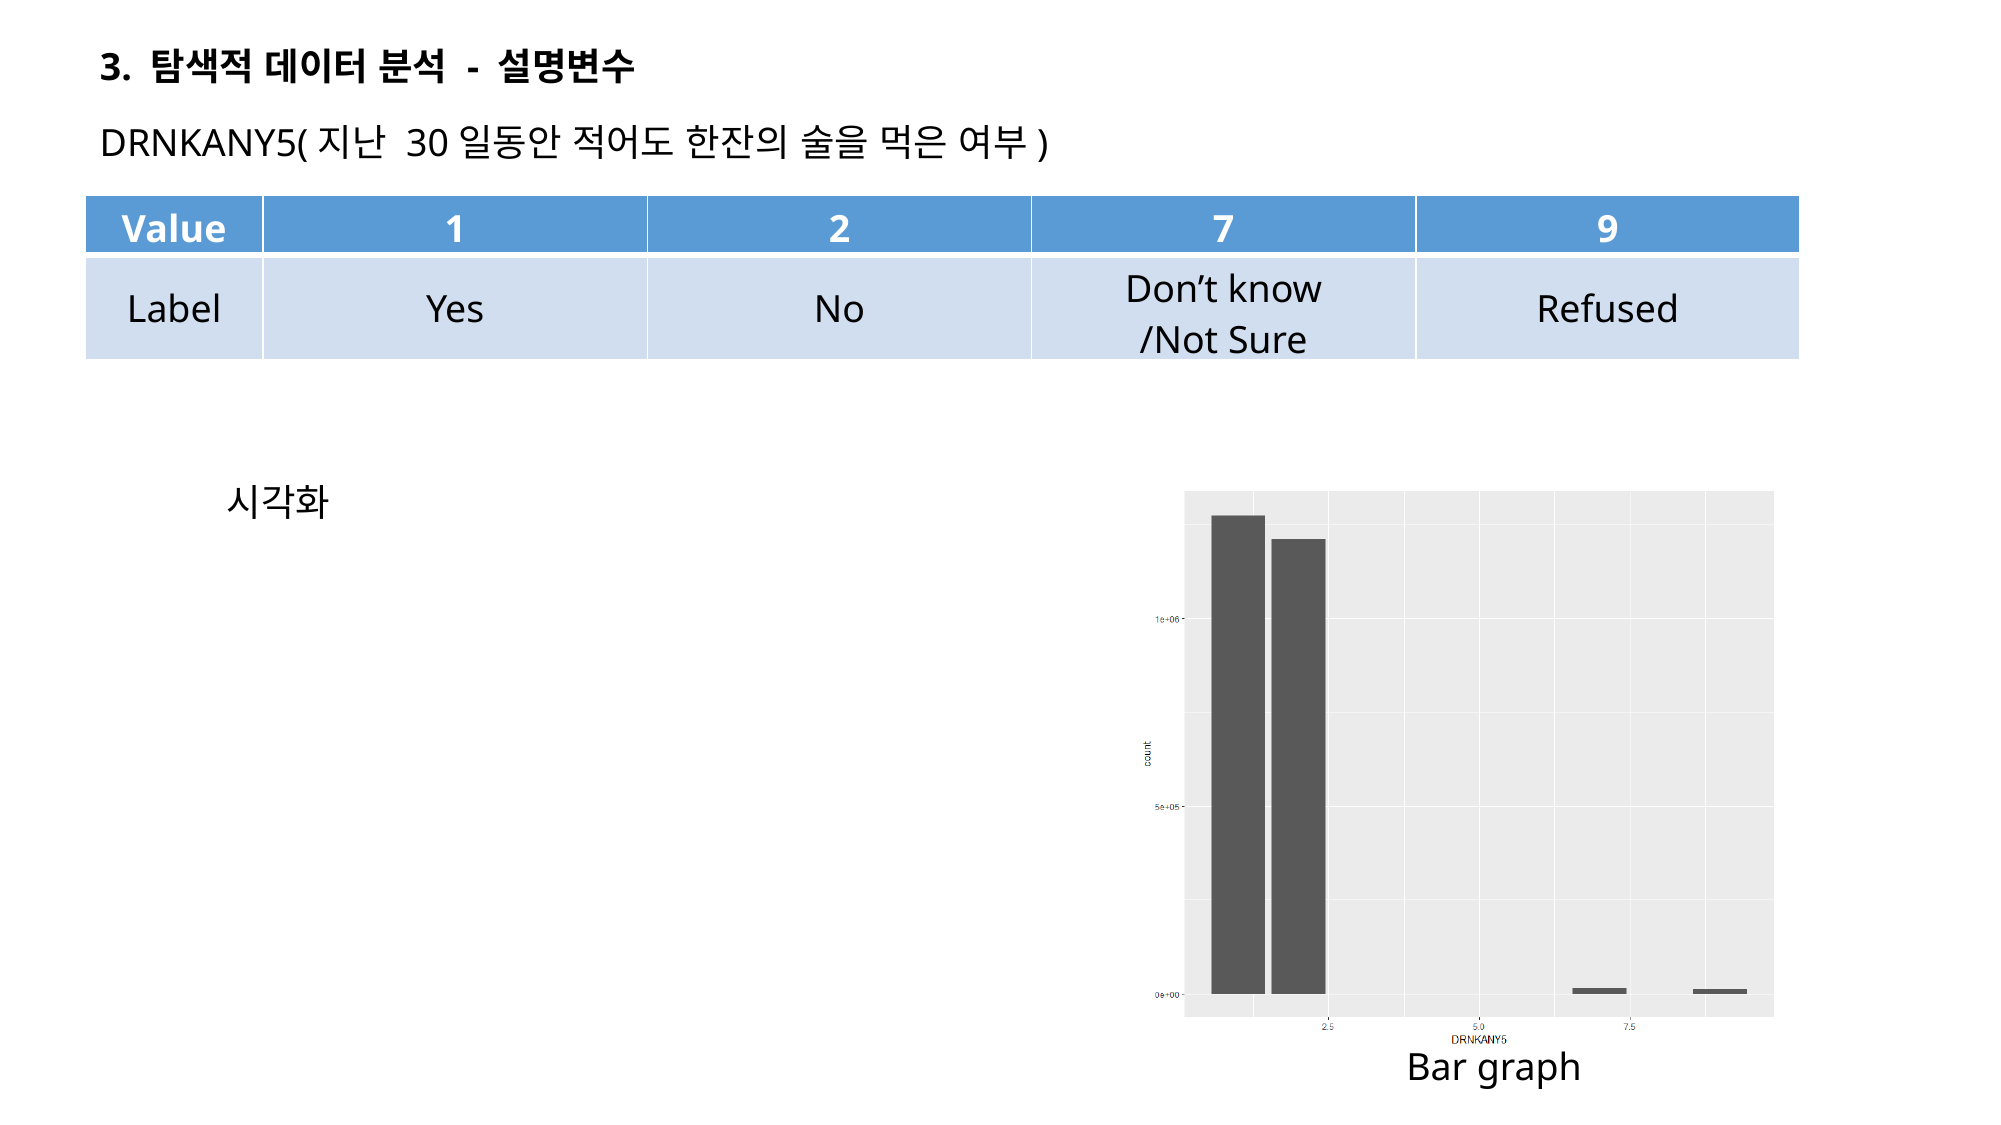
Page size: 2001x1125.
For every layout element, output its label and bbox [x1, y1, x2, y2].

table_cell [264, 258, 647, 359]
table_cell [1032, 258, 1415, 359]
text_box [1391, 1048, 1597, 1096]
table_header [264, 196, 647, 252]
text_box [212, 471, 346, 532]
table_header [86, 196, 262, 252]
table_header [1032, 196, 1415, 252]
table_header [648, 196, 1031, 252]
table_cell [1417, 258, 1799, 359]
text_box [84, 35, 984, 96]
table_cell [86, 258, 262, 359]
table_header [1417, 196, 1799, 252]
picture [1136, 486, 1779, 1048]
text_box [84, 112, 1875, 172]
table_cell [648, 258, 1031, 359]
